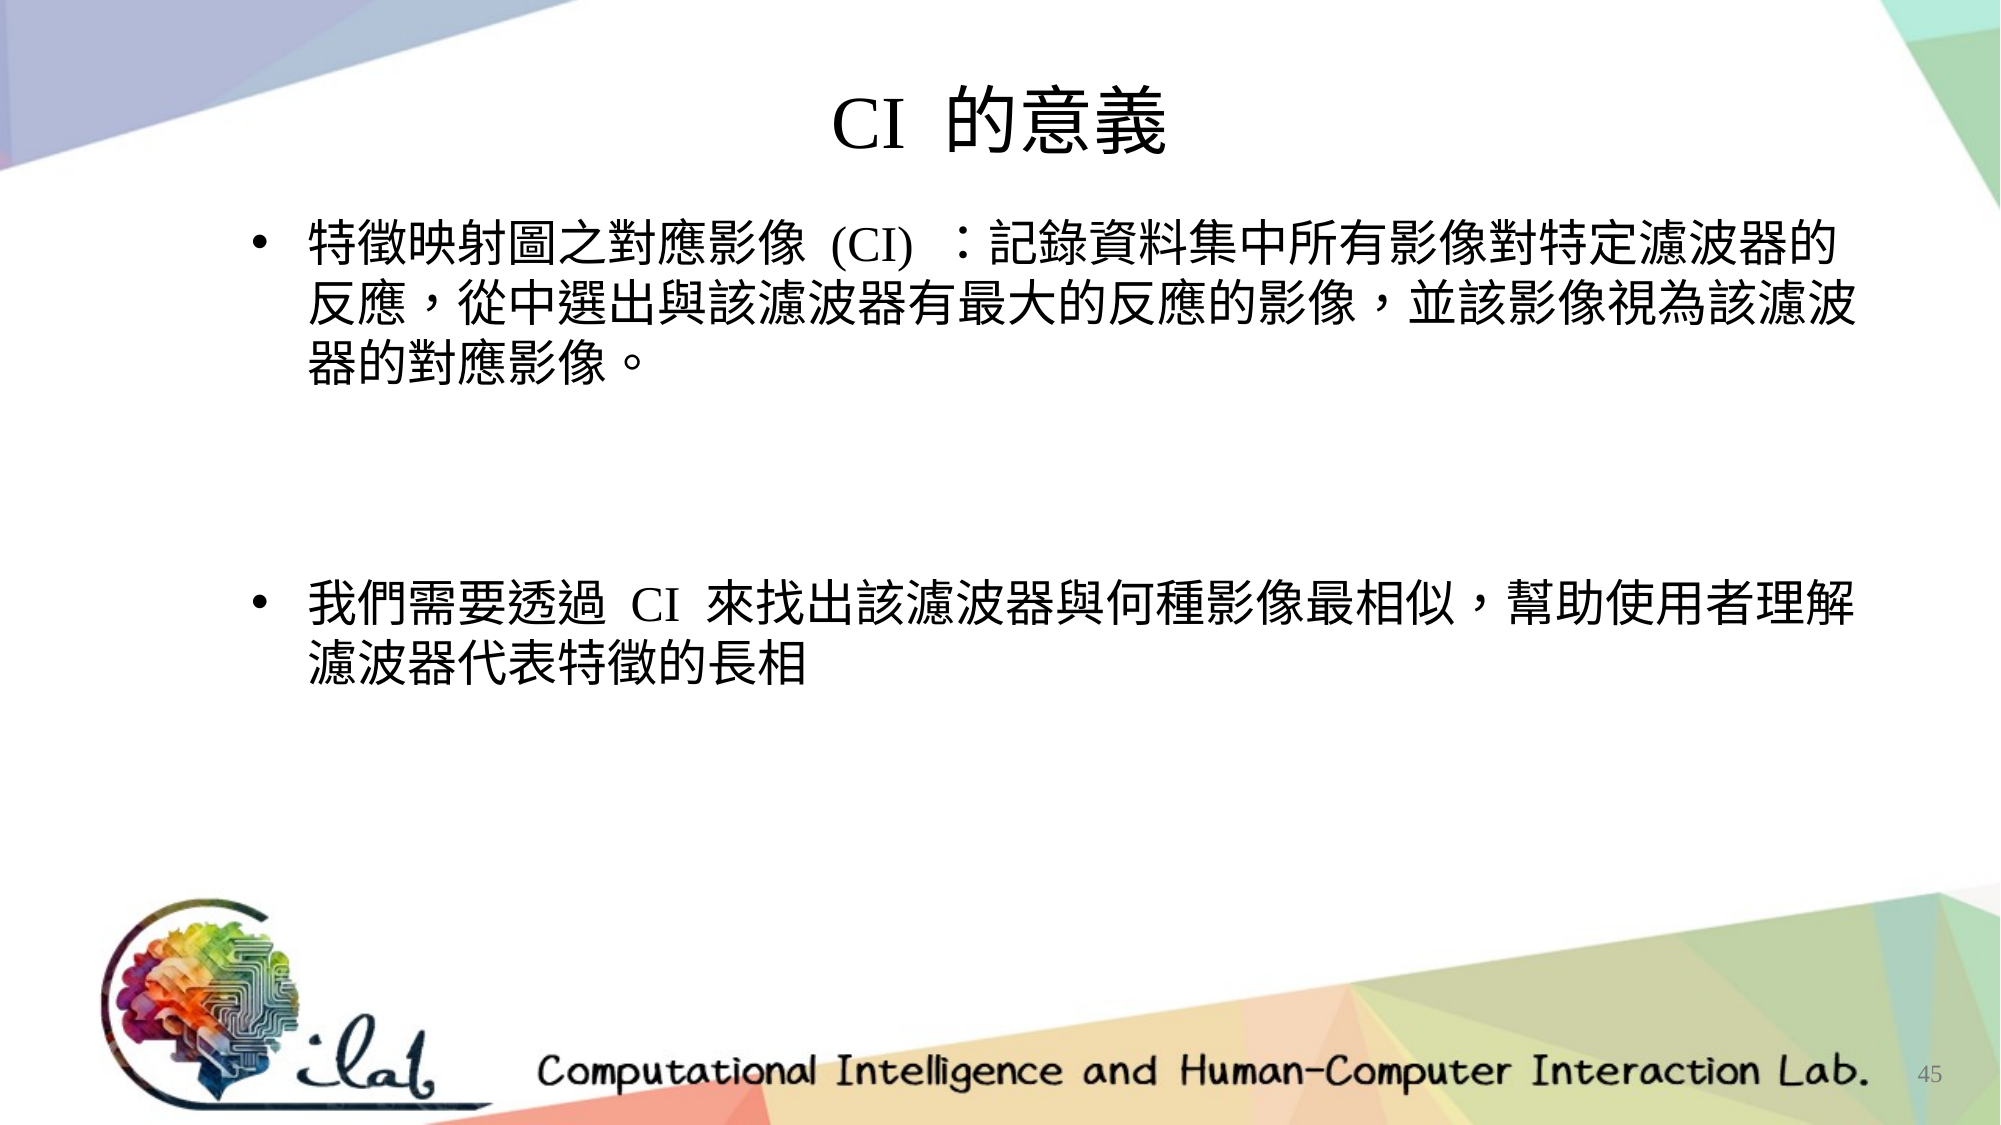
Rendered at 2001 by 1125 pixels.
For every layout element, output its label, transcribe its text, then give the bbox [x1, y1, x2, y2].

text_box CI 的意義 [816, 65, 1184, 171]
picture [0, 0, 2001, 1125]
slide_number 45 [1507, 1042, 1958, 1103]
text_box 特徵映射圖之對應影像 (CI) ：記錄資料集中所有影像對特定濾波器的反應，從中選出與該濾波器有最大的反應的影像，並該影像視為該濾波器的對應影像。 我們需要透過 CI 來找出該濾波器與何種影像最相似，幫助使用者理解 濾波器代表特徵的長相 [236, 204, 1880, 759]
